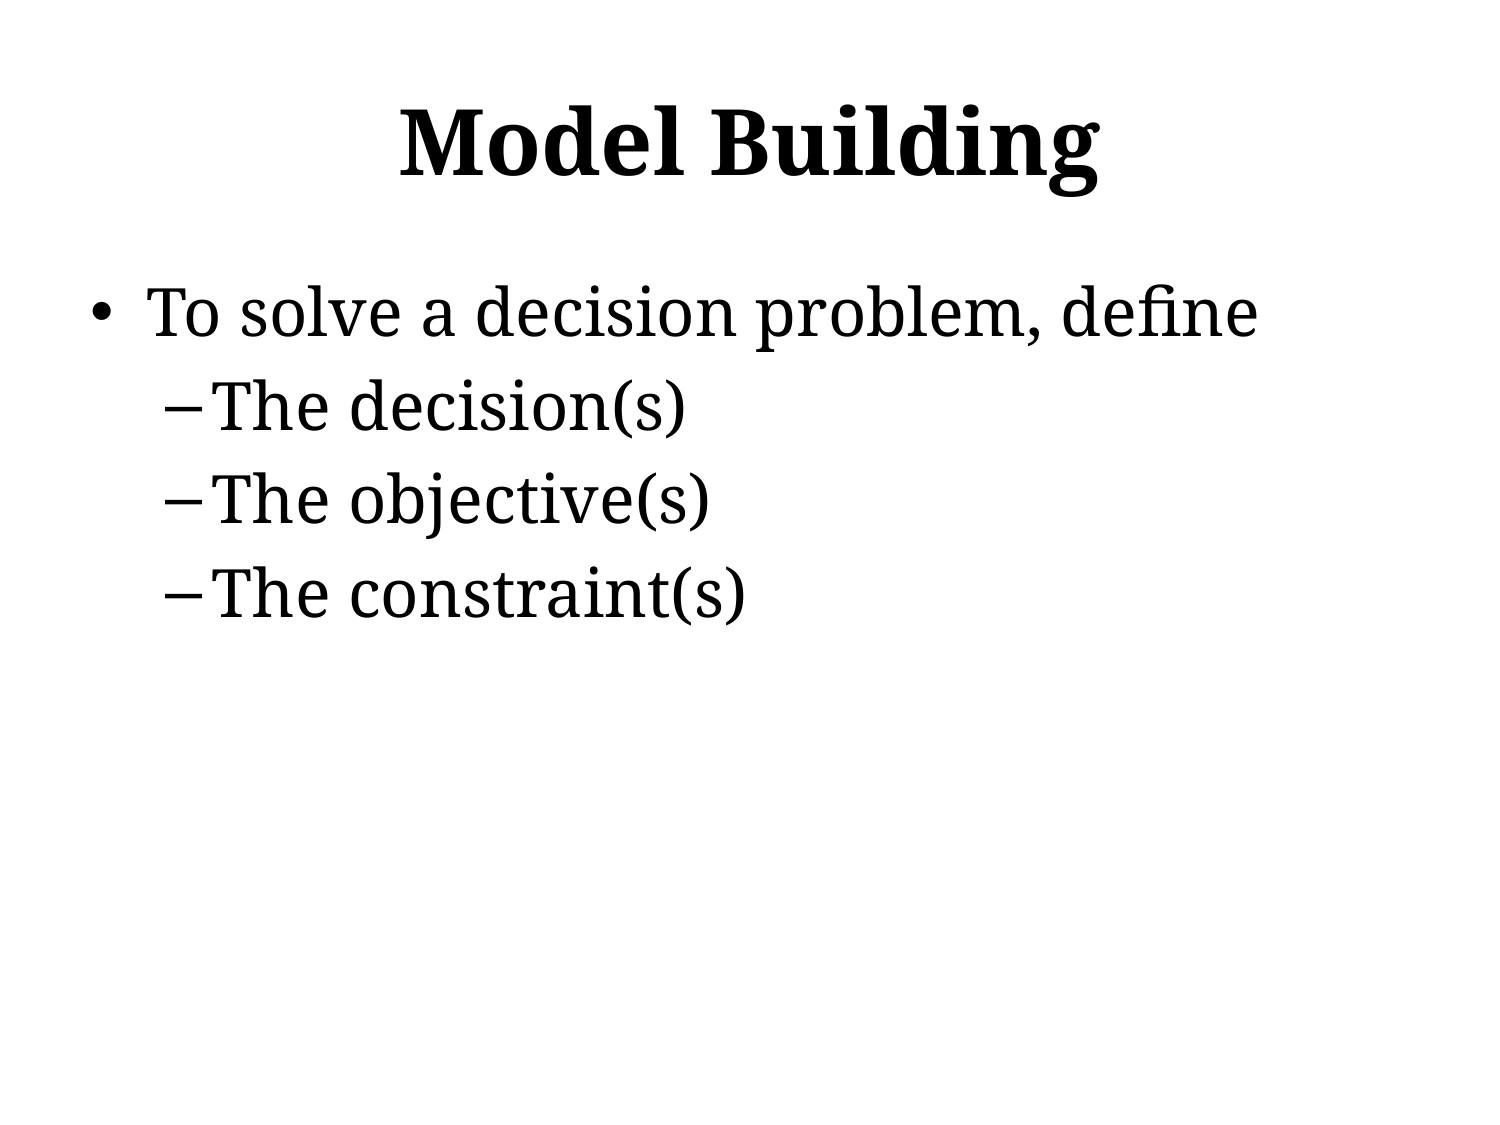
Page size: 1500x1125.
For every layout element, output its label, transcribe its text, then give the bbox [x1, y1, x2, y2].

title Model Building [75, 45, 1425, 233]
list To solve a decision problem, define The decision(s) The objective(s) The constraint(s) [75, 262, 1425, 1005]
